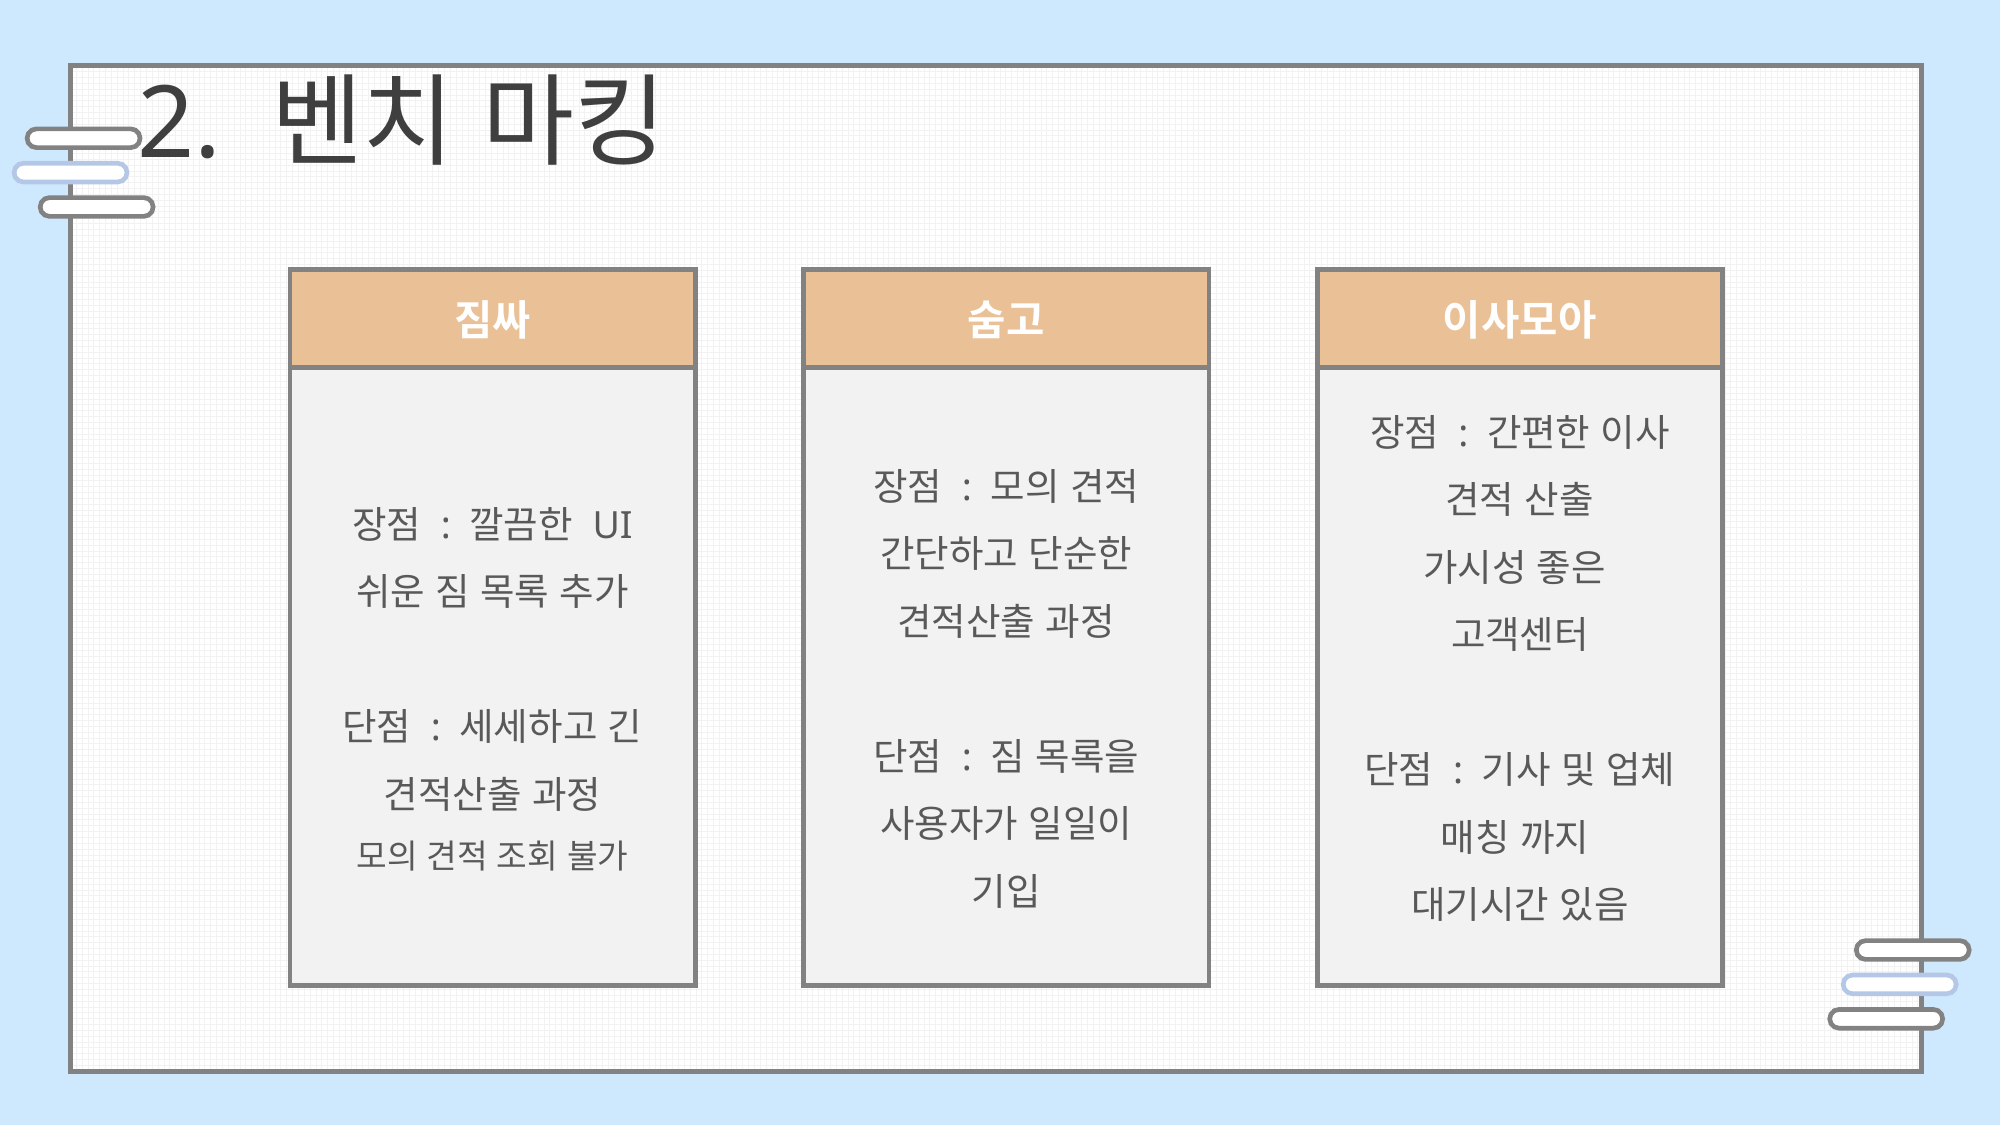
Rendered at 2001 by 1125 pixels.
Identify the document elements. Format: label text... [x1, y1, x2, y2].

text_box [1317, 269, 1723, 986]
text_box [289, 269, 696, 986]
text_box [803, 269, 1209, 986]
text_box 2. 벤치 마킹 [122, 49, 682, 185]
